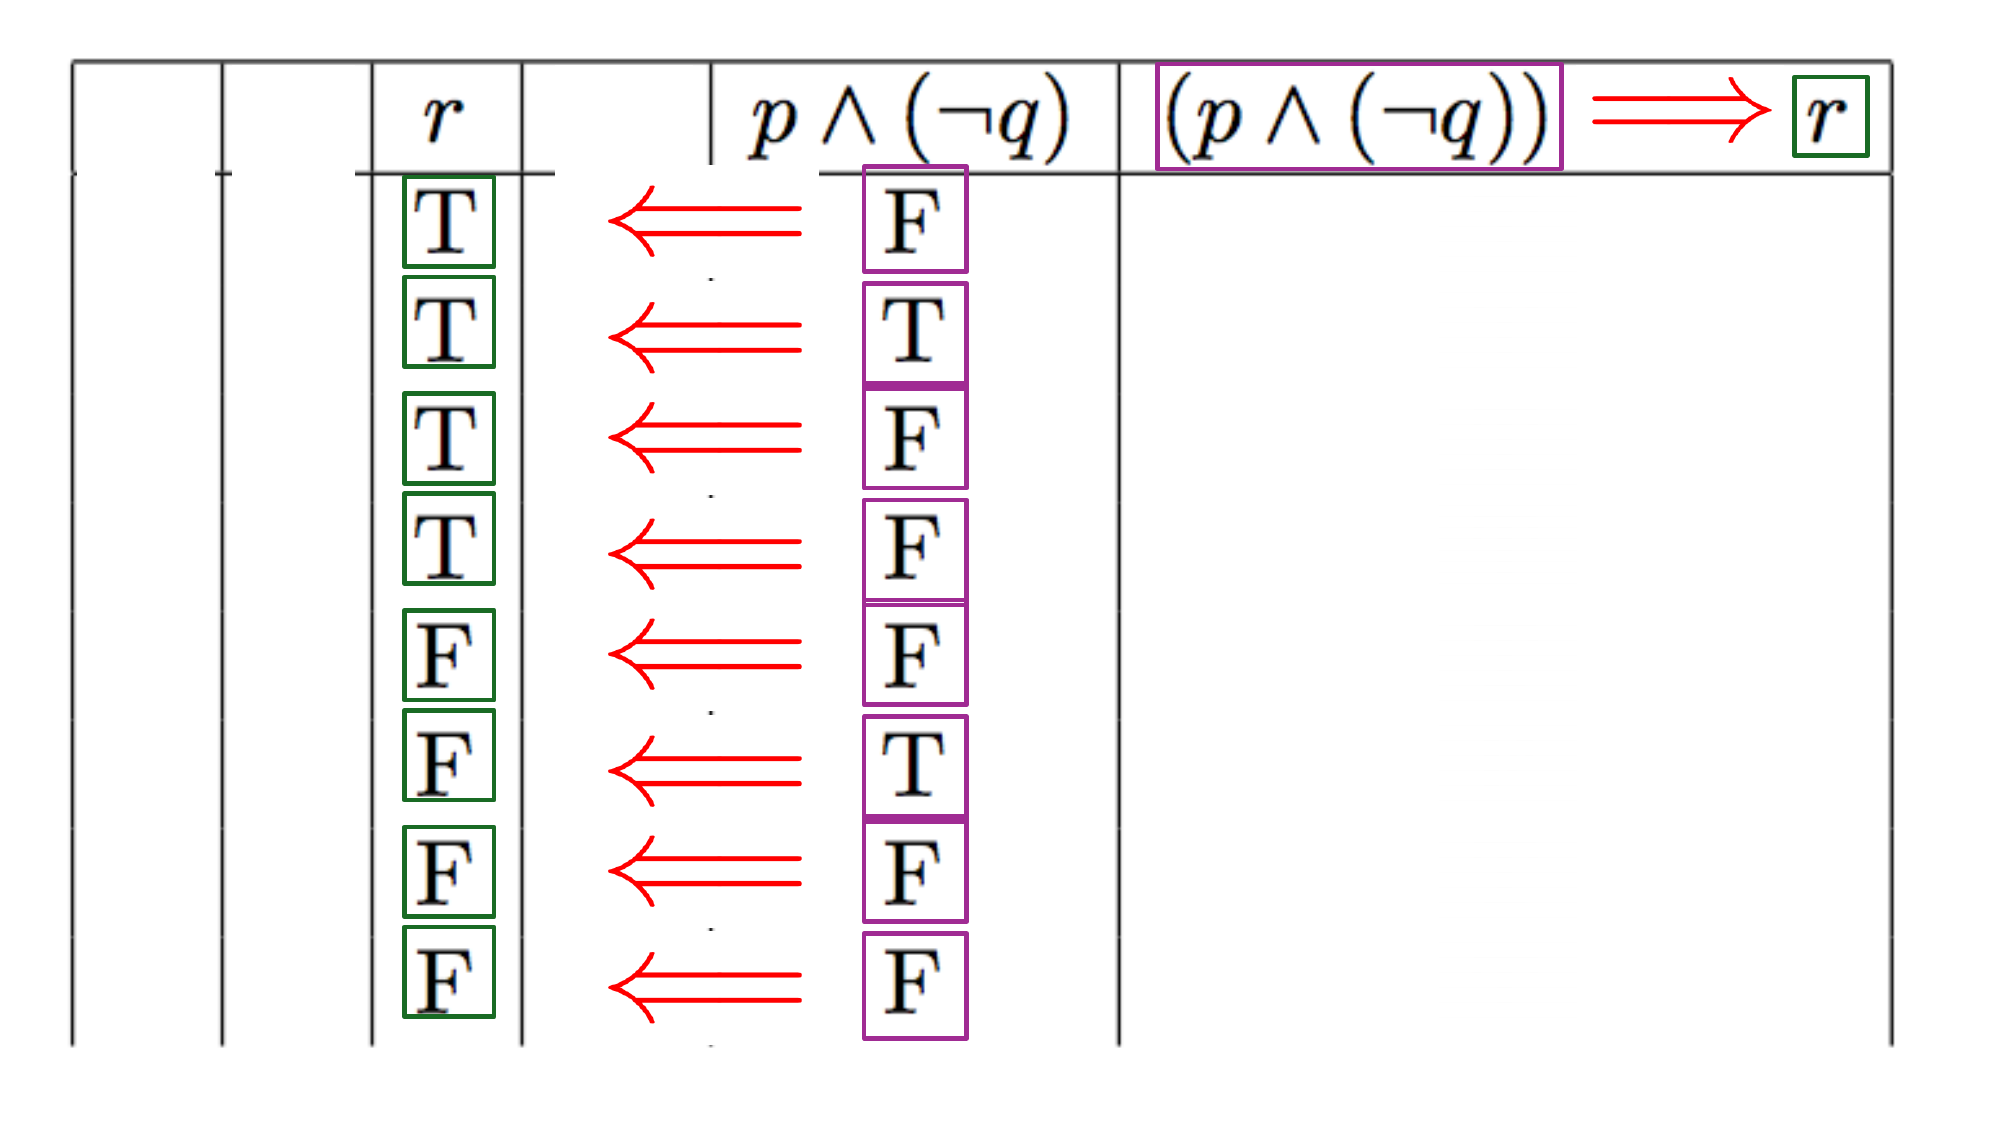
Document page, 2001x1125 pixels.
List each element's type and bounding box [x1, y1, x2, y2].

picture [50, 46, 1911, 1121]
